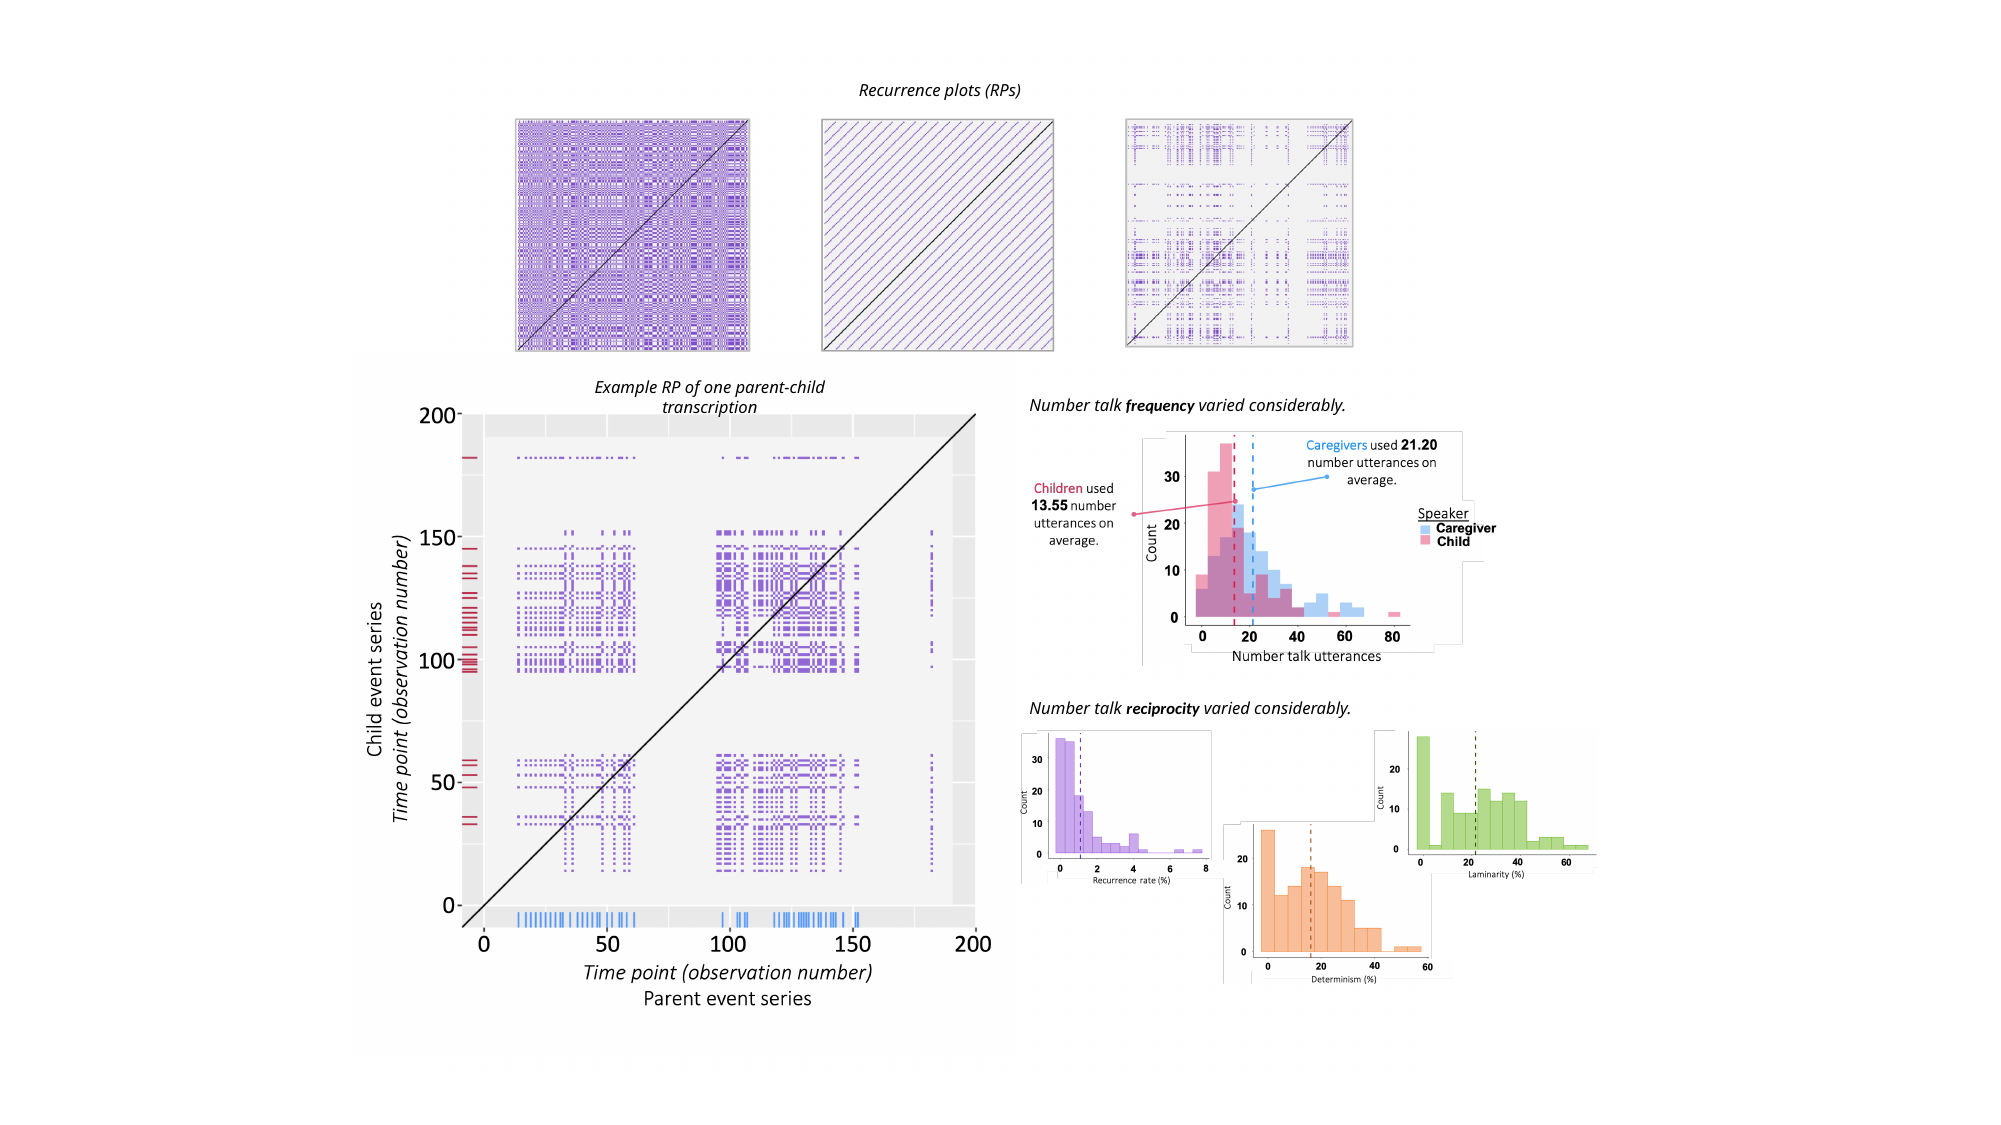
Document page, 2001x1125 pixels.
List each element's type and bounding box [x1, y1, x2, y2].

text_box [324, 28, 1632, 1100]
